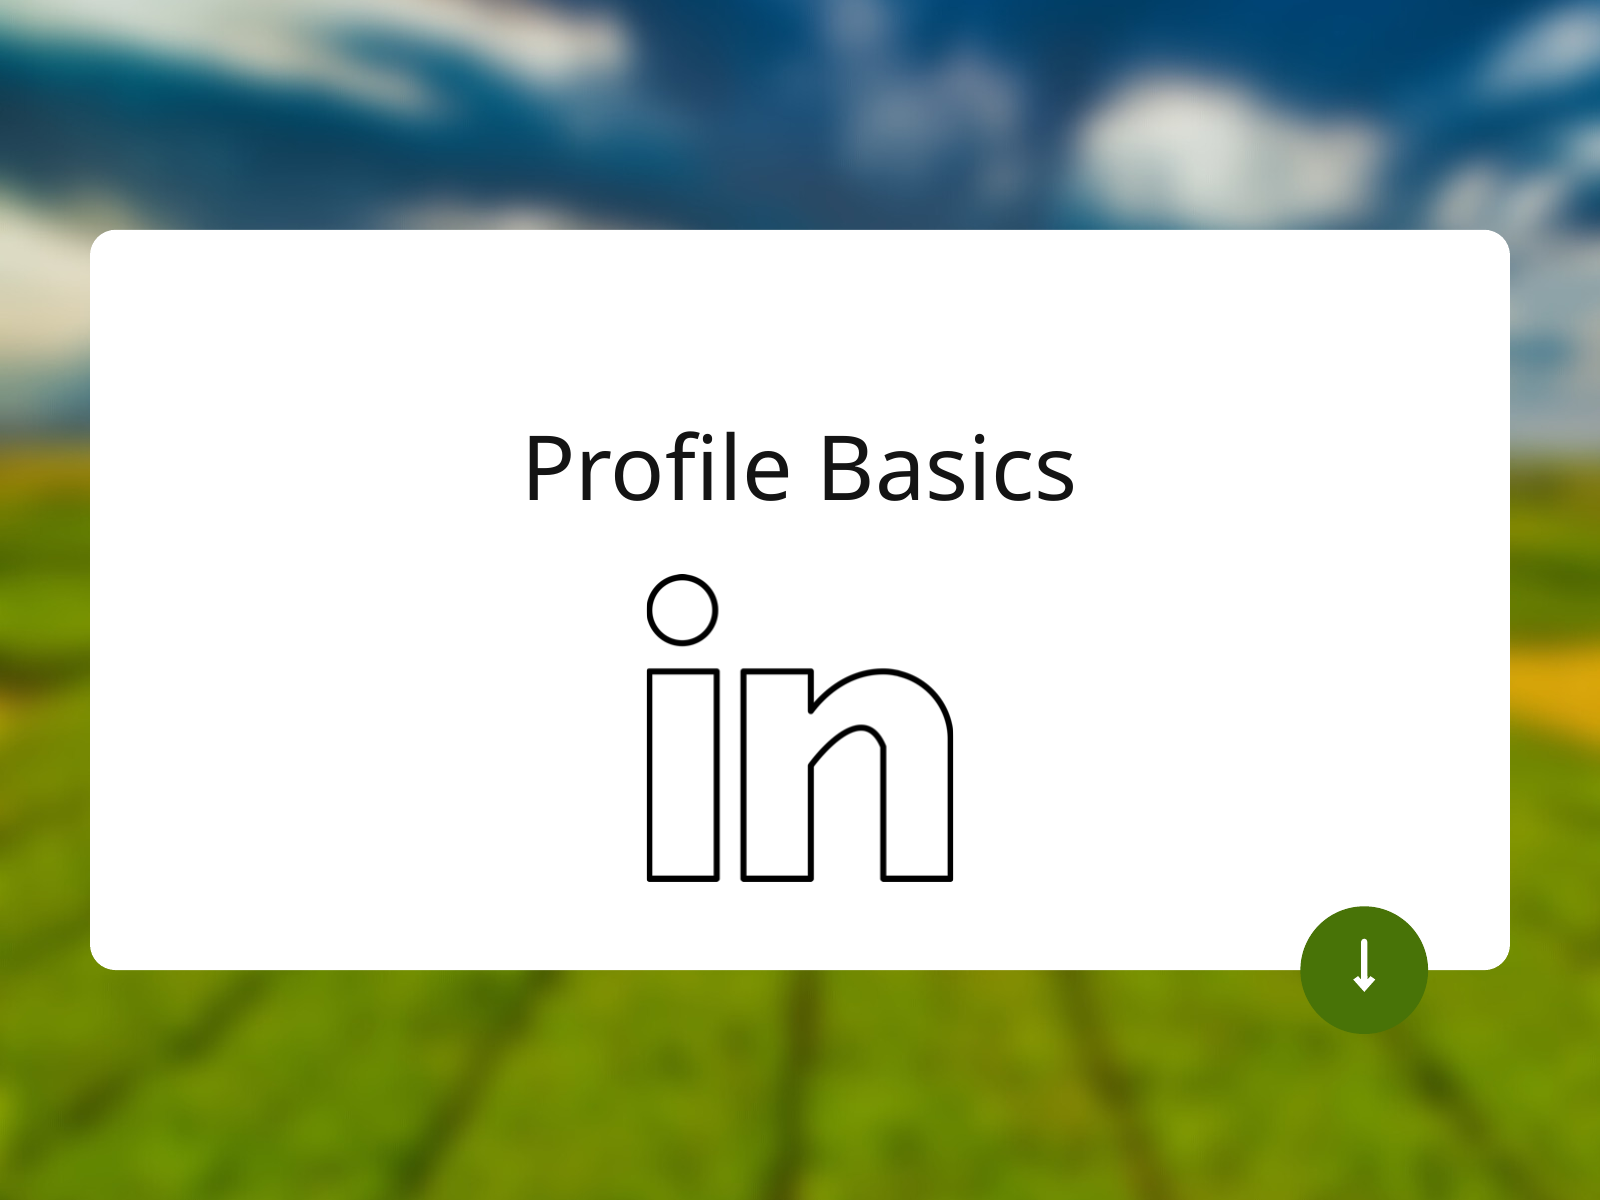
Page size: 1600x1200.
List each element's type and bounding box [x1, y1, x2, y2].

text_box [1300, 906, 1429, 1035]
text_box [0, 0, 1600, 1200]
text_box [89, 229, 1511, 971]
